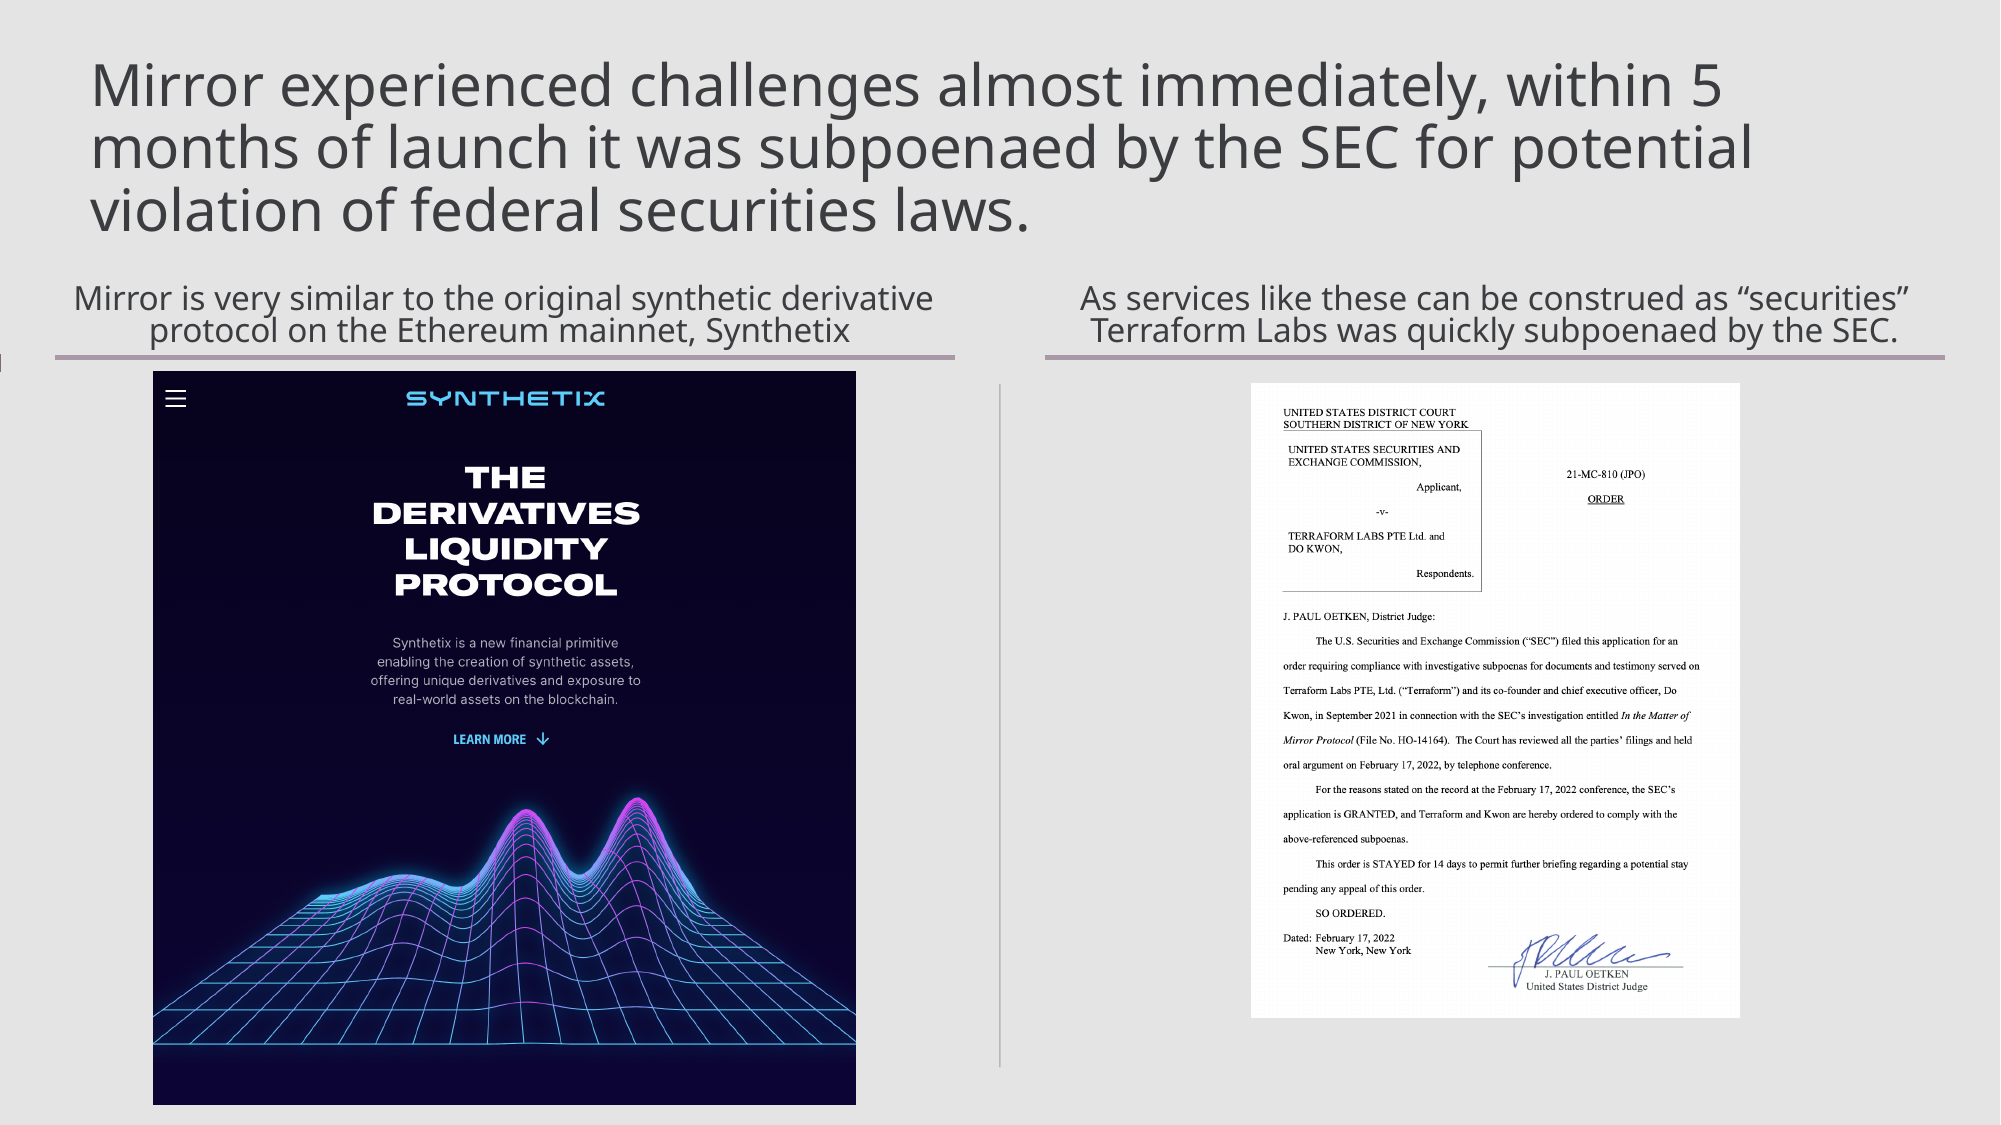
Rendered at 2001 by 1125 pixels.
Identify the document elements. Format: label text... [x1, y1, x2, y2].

text_box Mirror is very similar to the original synthetic derivative protocol on the Ethereum mainnet, Synthetix [54, 280, 955, 354]
title Mirror experienced challenges almost immediately, within 5 months of launch it was subpoenaed by the SEC for potential violation of federal securities laws. [75, 41, 1900, 259]
picture [1251, 383, 1740, 1018]
text_box As services like these can be construed as “securities” Terraform Labs was quickly subpoenaed by the SEC. [1045, 280, 1946, 354]
picture [153, 371, 856, 1106]
